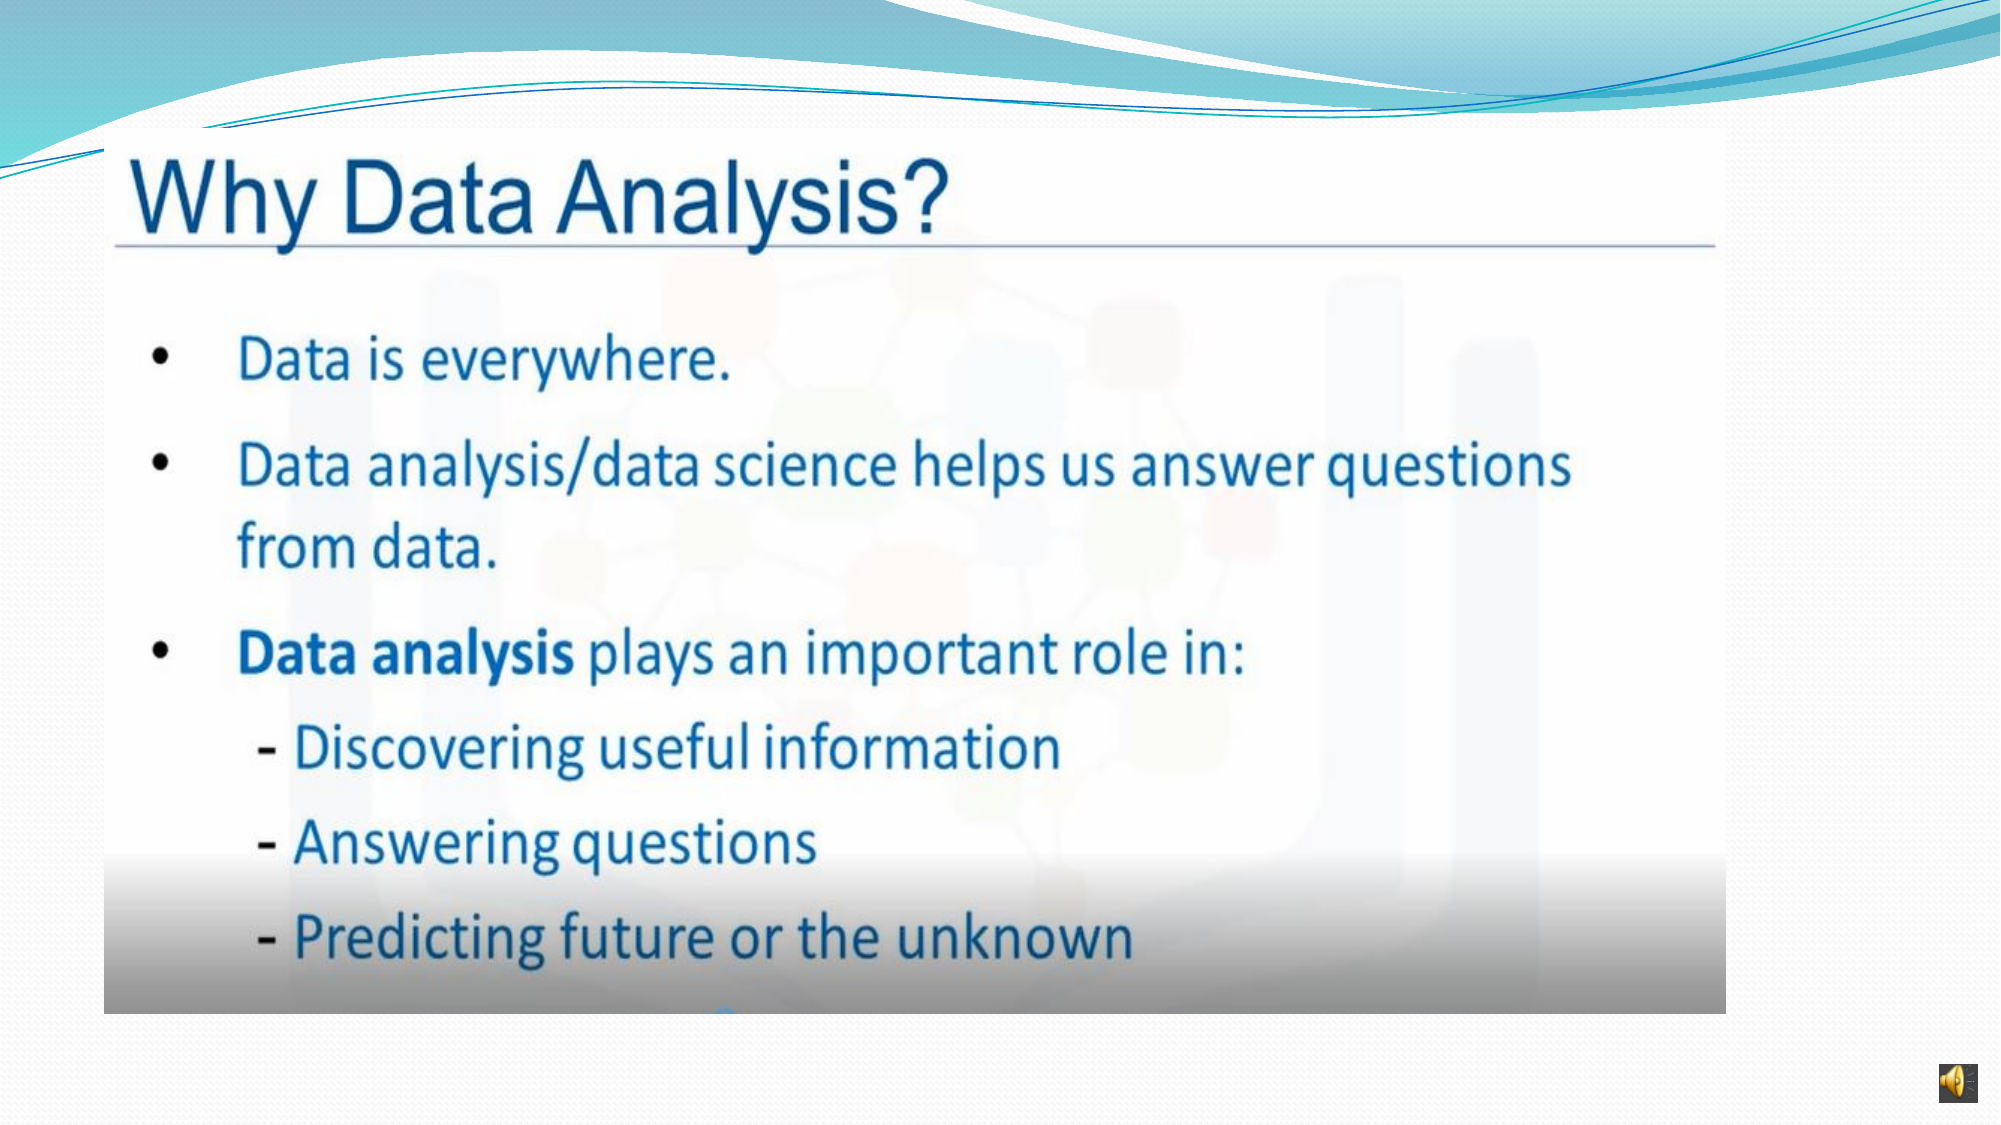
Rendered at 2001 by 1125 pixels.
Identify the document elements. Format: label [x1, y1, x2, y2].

picture [1938, 1063, 1979, 1104]
list [104, 127, 1726, 1014]
